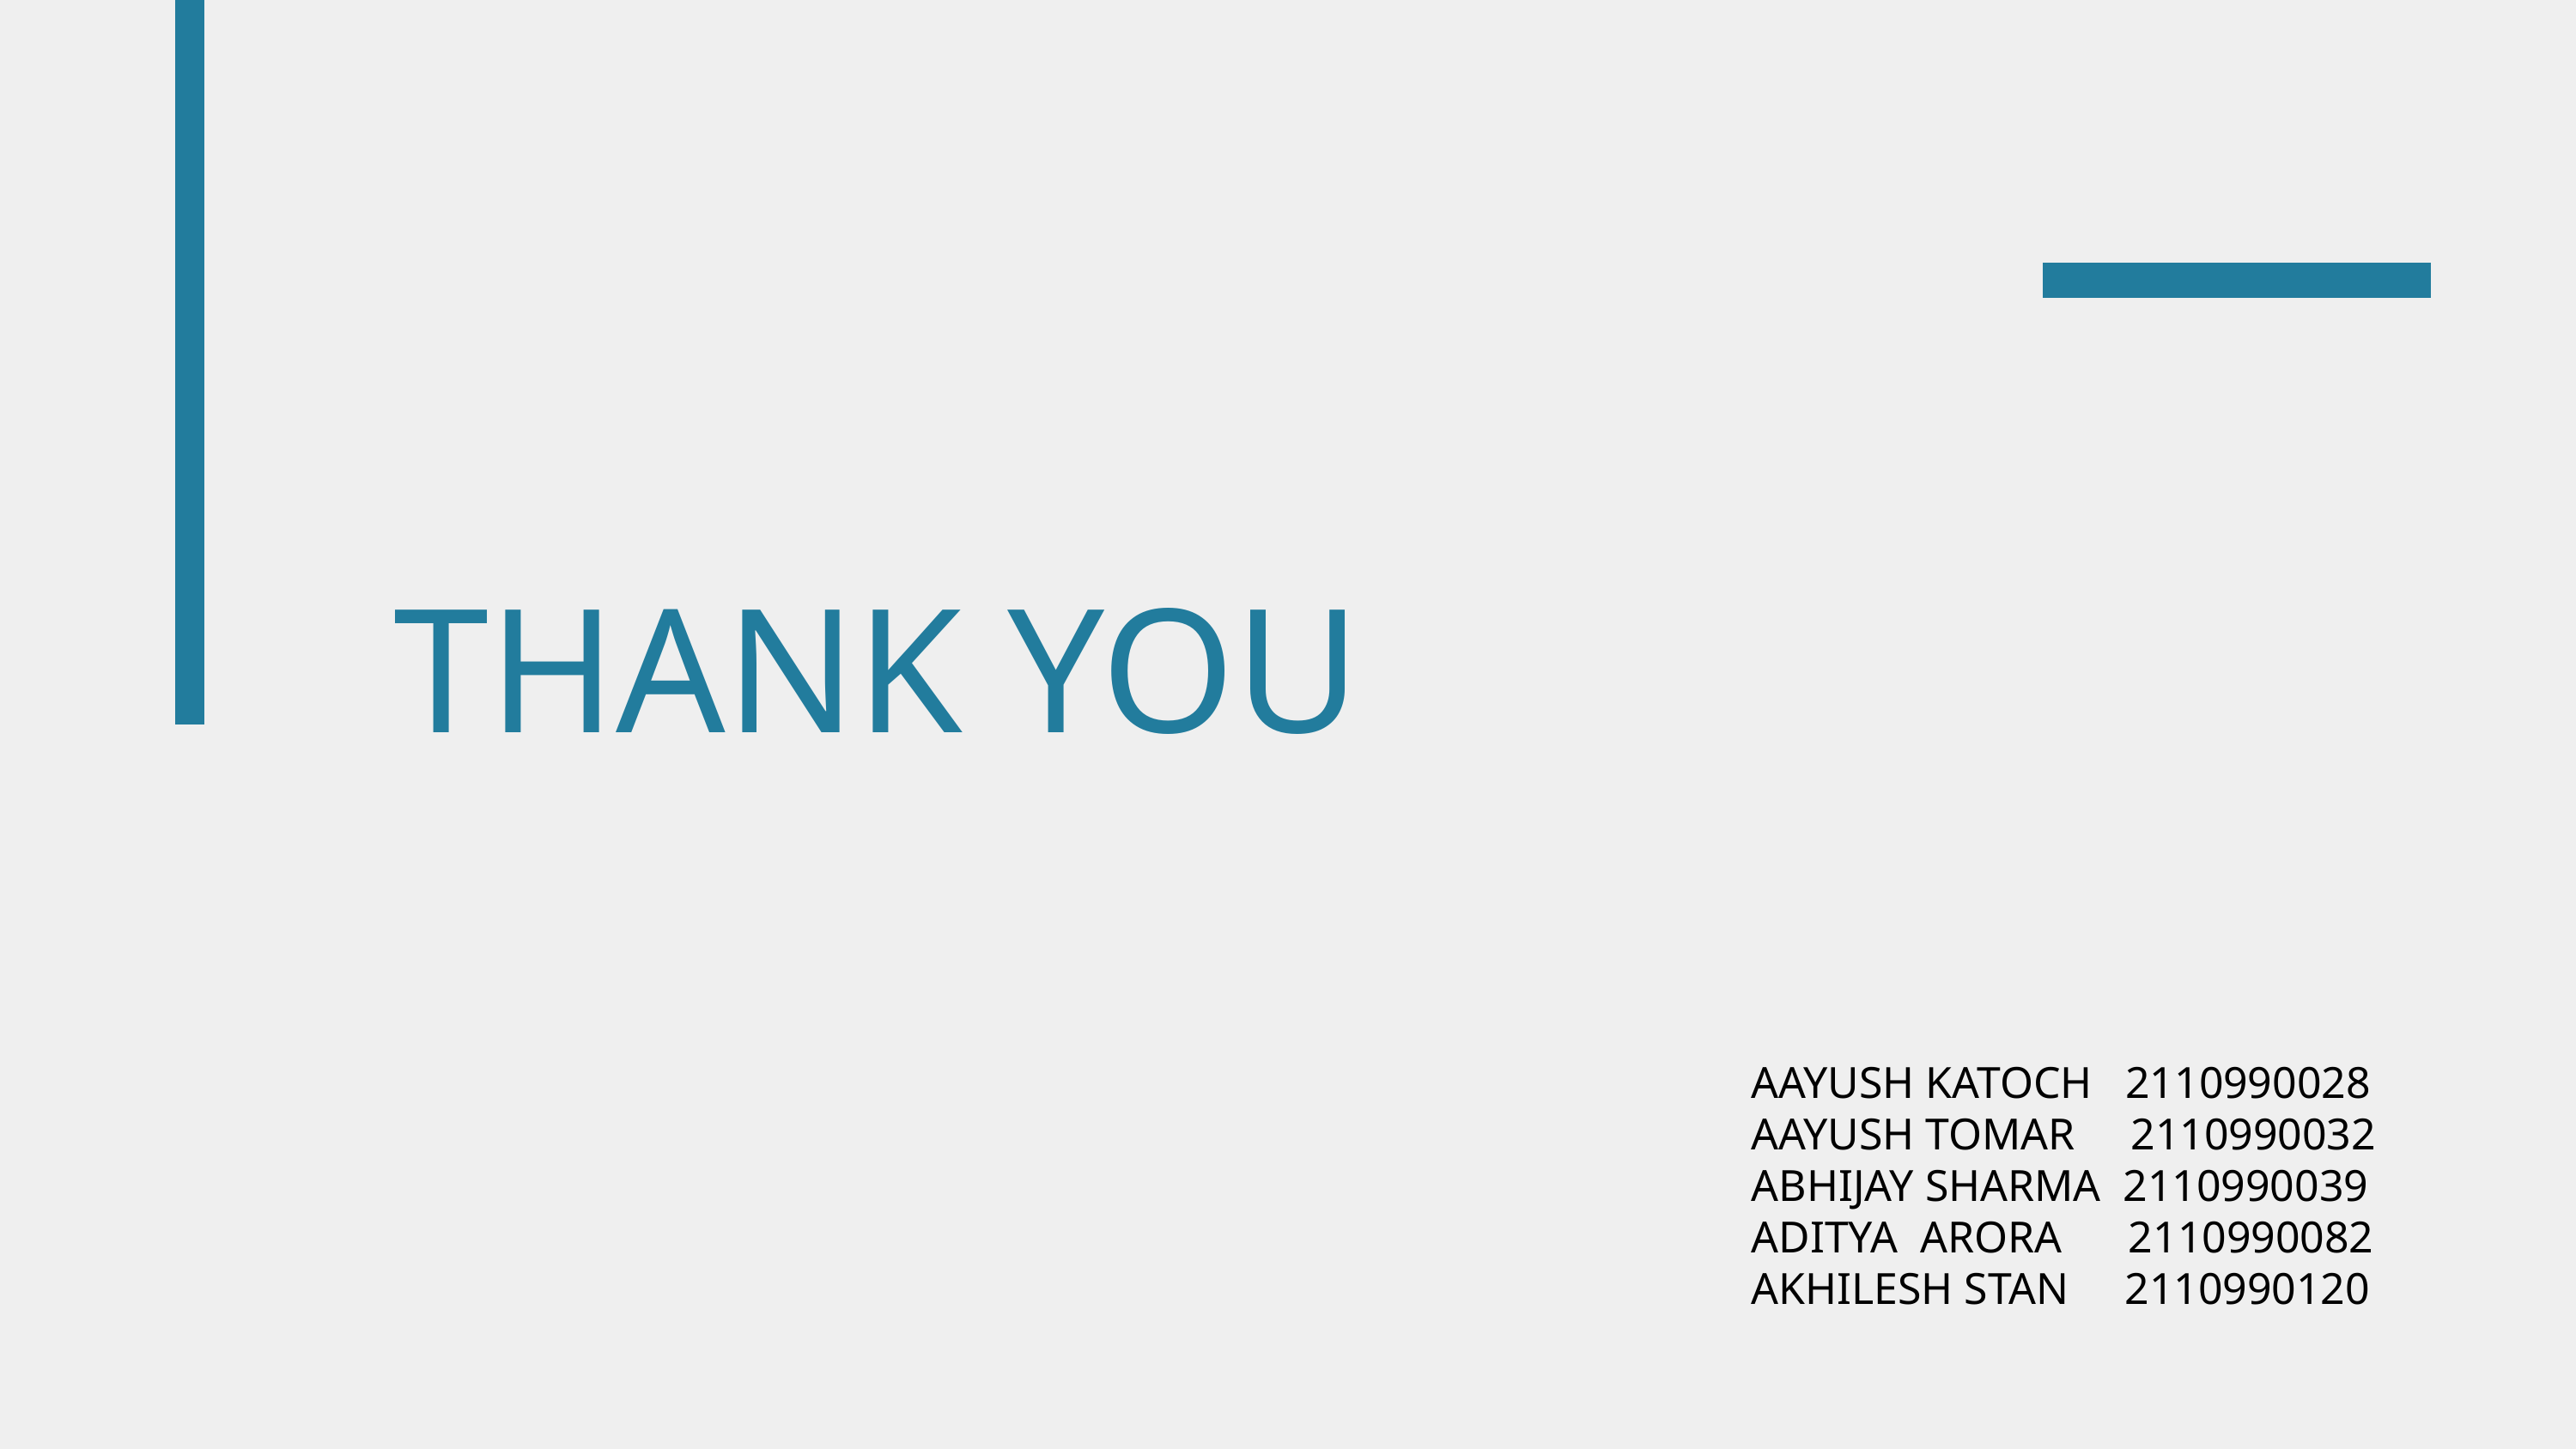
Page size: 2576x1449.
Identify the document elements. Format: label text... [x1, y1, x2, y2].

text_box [174, 0, 205, 724]
text_box AAYUSH KATOCH 2110990028 AAYUSH TOMAR 2110990032 ABHIJAY SHARMA 2110990039 ADITYA ARORA 2110990082 AKHILESH STAN 2110990120 [1739, 1049, 2576, 1319]
text_box THANK YOU [393, 578, 1703, 767]
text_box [2042, 262, 2432, 298]
